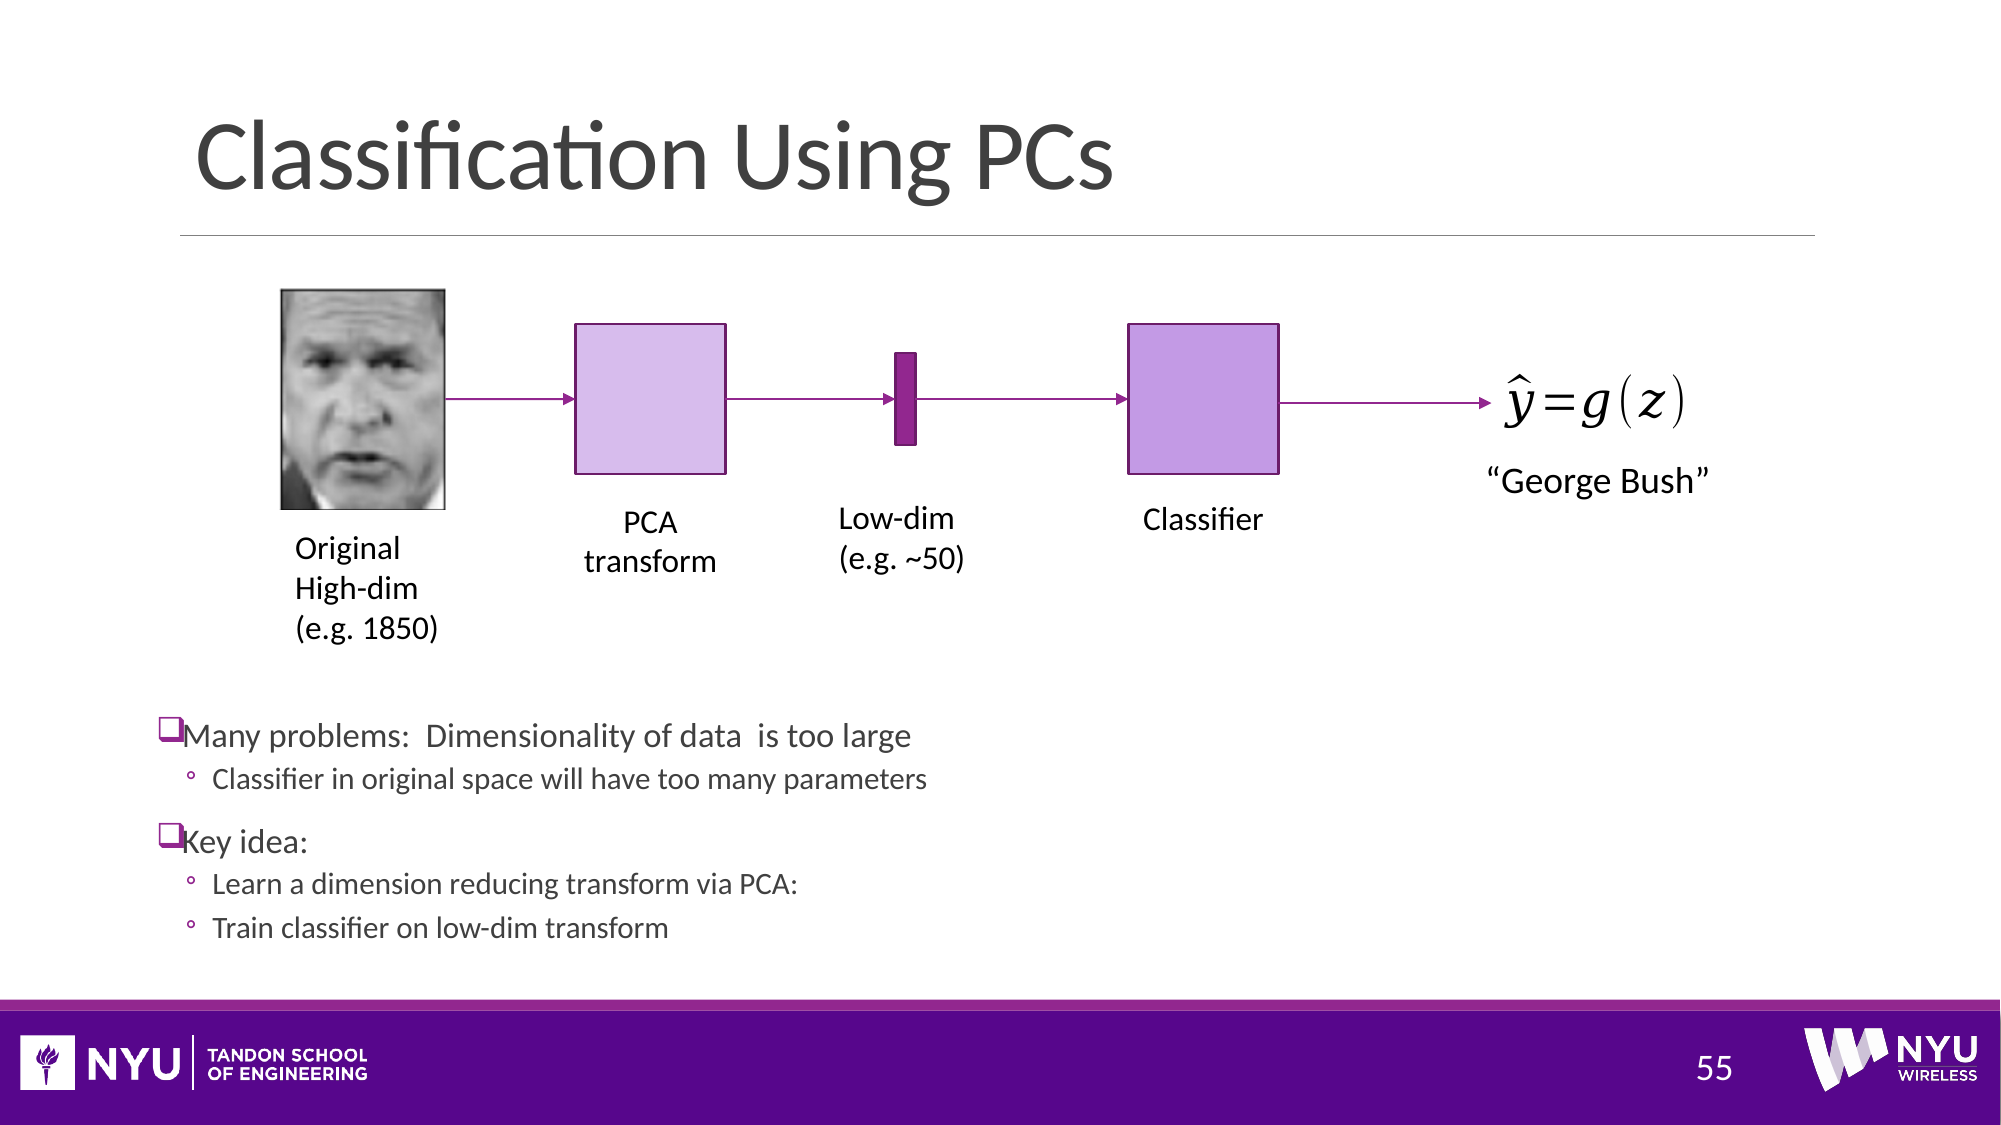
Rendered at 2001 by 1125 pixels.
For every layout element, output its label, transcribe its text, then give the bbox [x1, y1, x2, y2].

text_box [574, 323, 727, 475]
picture [278, 288, 446, 511]
title Classification Using PCs [180, 47, 1830, 218]
text_box [1127, 323, 1280, 475]
text_box Classifier [1115, 489, 1292, 545]
text_box PCA transform [562, 492, 739, 587]
slide_number 55 [1533, 1035, 1749, 1096]
text_box [894, 352, 917, 446]
text_box “George Bush” [1470, 449, 1726, 509]
